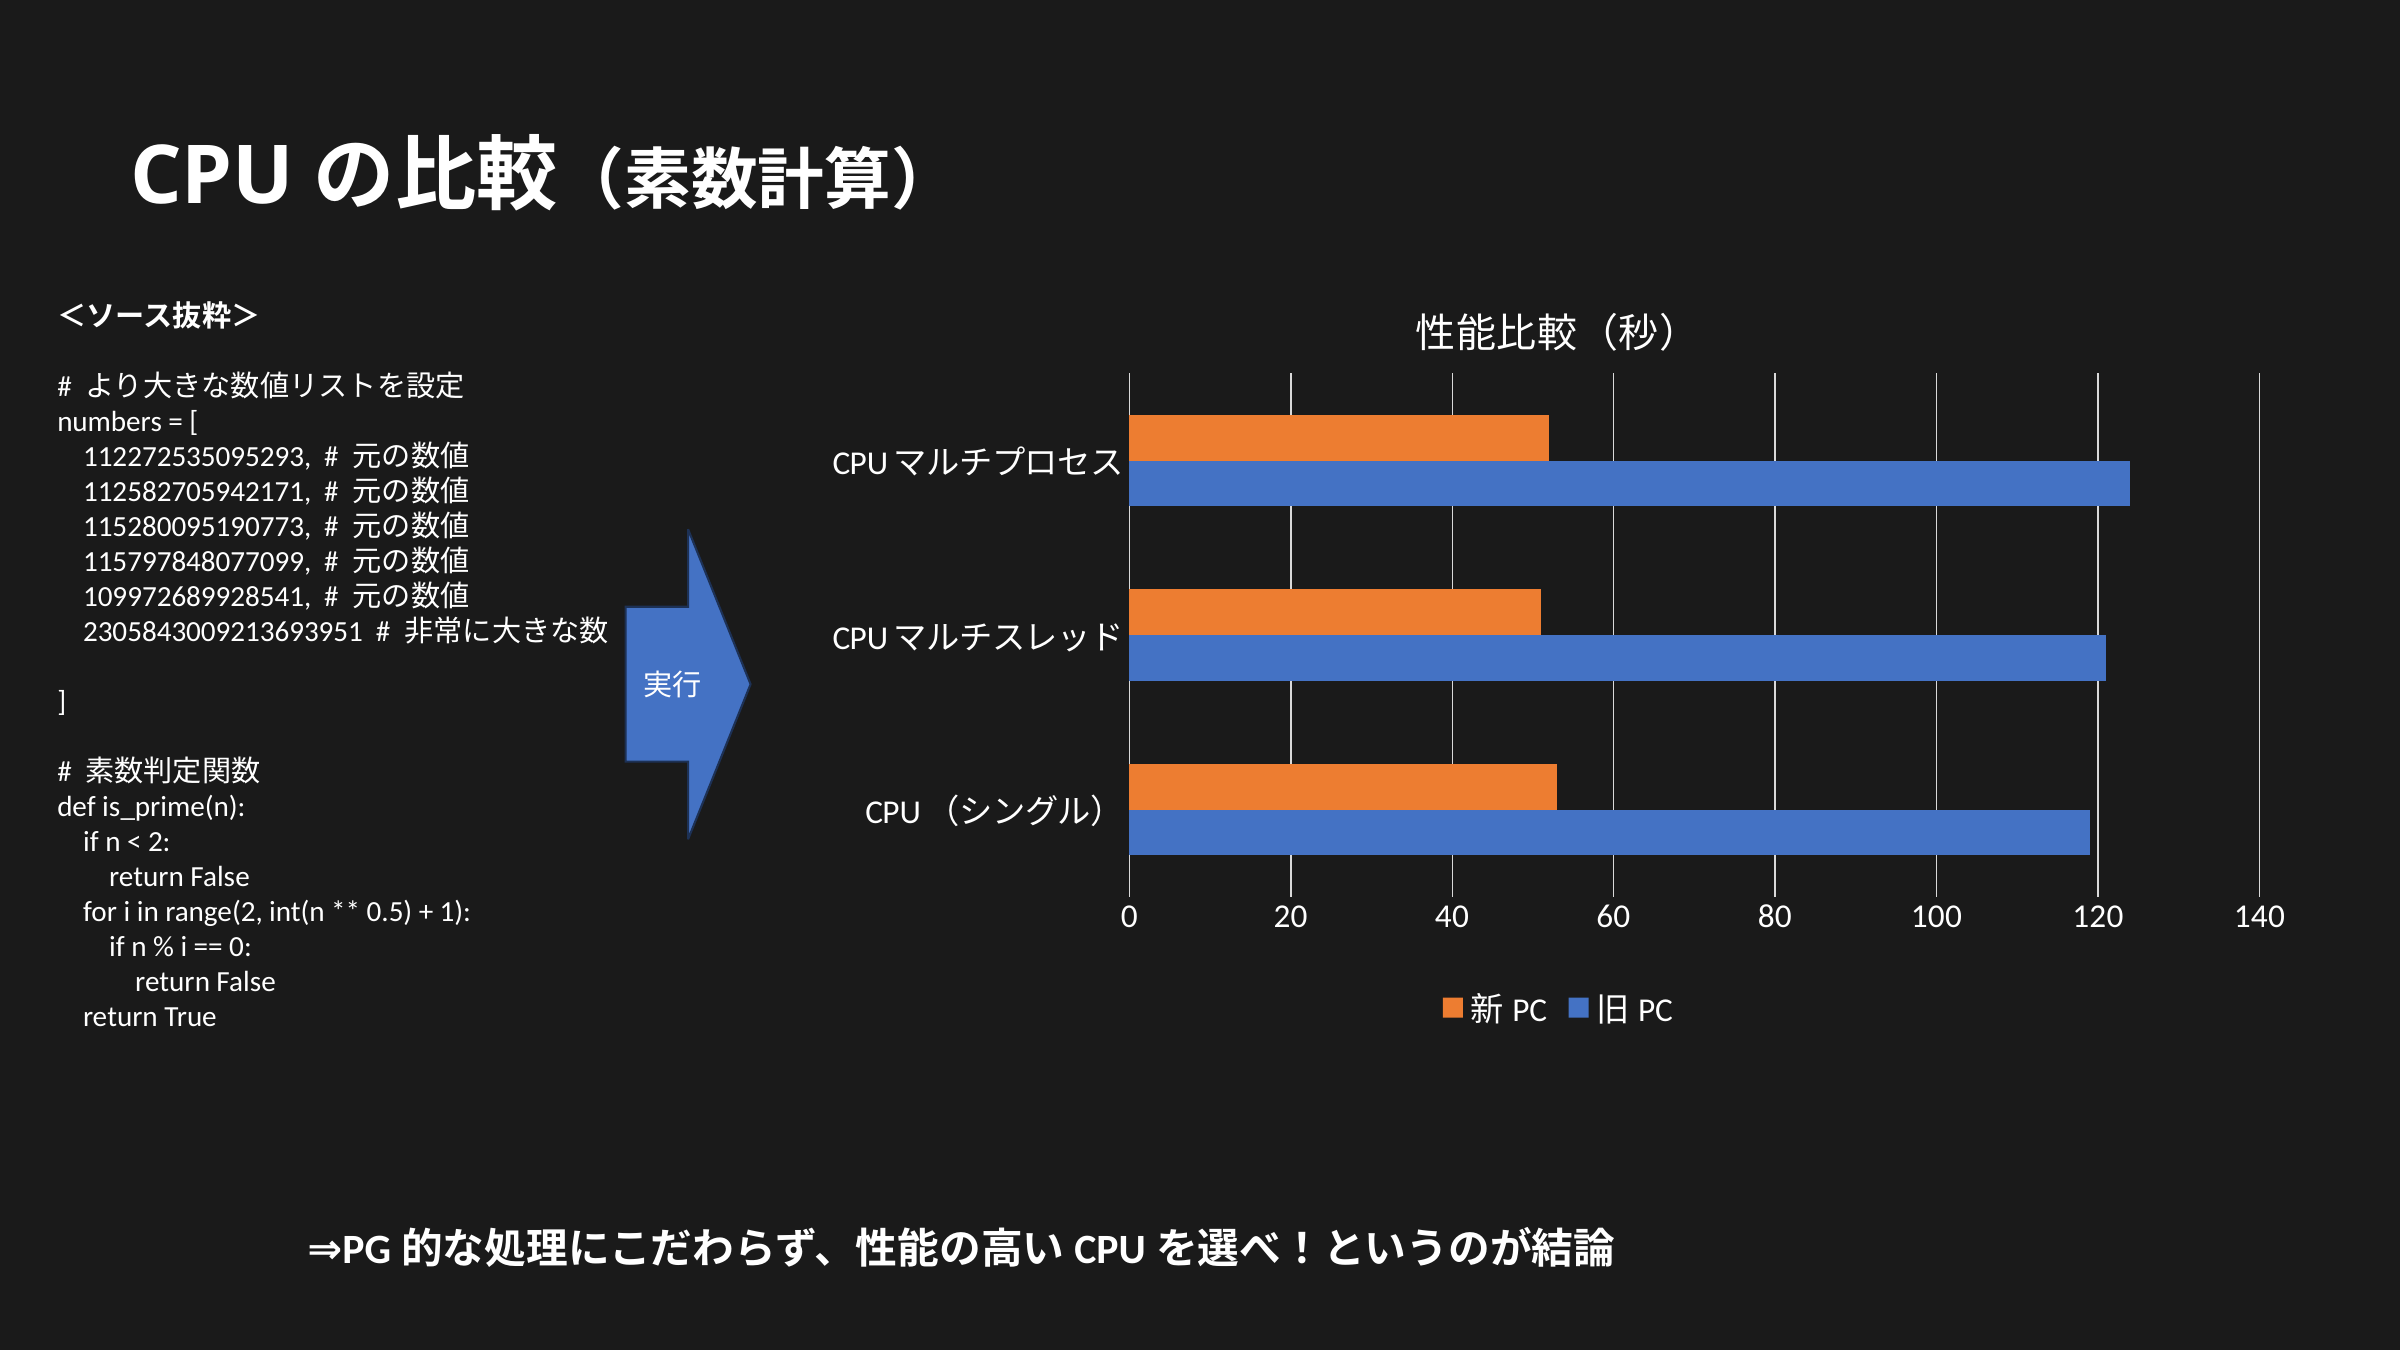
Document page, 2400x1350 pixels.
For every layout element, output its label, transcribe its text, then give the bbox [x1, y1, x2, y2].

text_box ＜ソース抜粋＞ # より大きな数値リストを設定 numbers = [ 112272535095293, # 元の数値 112582705942171, # 元の数値 115280095190773, # 元の数値 115797848077099, # 元の数値 109972689928541, # 元の数値 2305843009213693951 # 非常に大きな数 ] # 素数判定関数 def is_prime(n): if n < 2: return False for i in range(2, int(n ** 0.5) + 1): if n % i == 0: return False return True [42, 290, 775, 1040]
text_box 実行 [624, 528, 752, 840]
chart [801, 264, 2315, 1038]
text_box ⇒PG的な処理にこだわらず、性能の高いCPUを選べ！というのが結論 [292, 1213, 1956, 1279]
text_box CPUの比較（素数計算） [130, 119, 945, 221]
